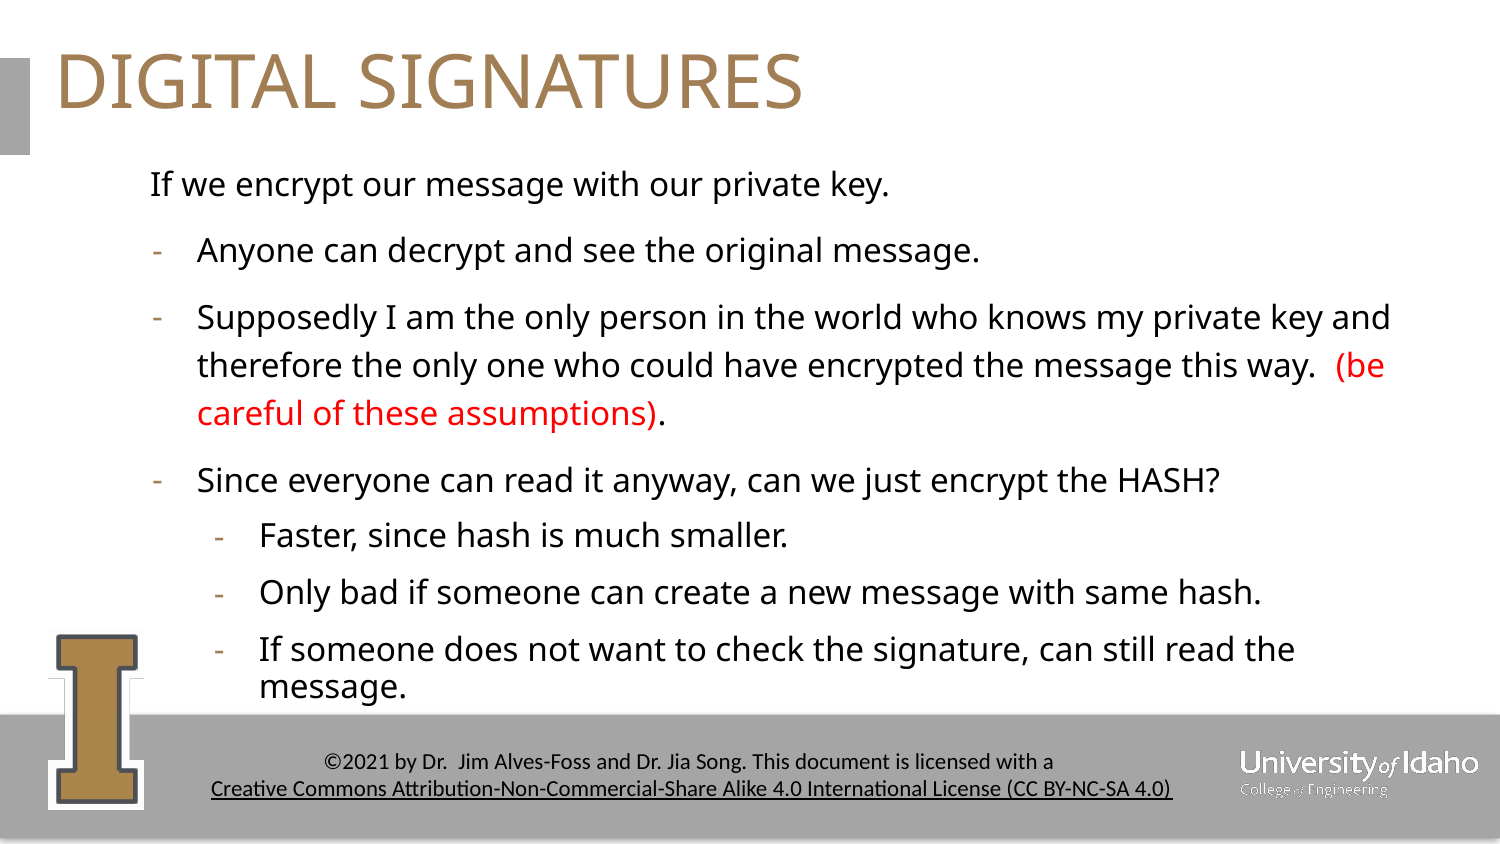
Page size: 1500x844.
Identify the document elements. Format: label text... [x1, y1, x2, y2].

picture [48, 627, 144, 810]
title DIGITAL SIGNATURES [54, 33, 1405, 128]
list If we encrypt our message with our private key. Anyone can decrypt and see the original message. Supposedly I am the only person in the world who knows my private key and therefore the only one who could have encrypted the message this way. (be careful of these assumptions). Since everyone can read it anyway, can we just encrypt the HASH? Faster, since hash is much smaller. Only bad if someone can create a new message with same hash. If someone does not want to check the signature, can still read the message. [150, 154, 1405, 697]
picture [1118, 658, 1500, 844]
